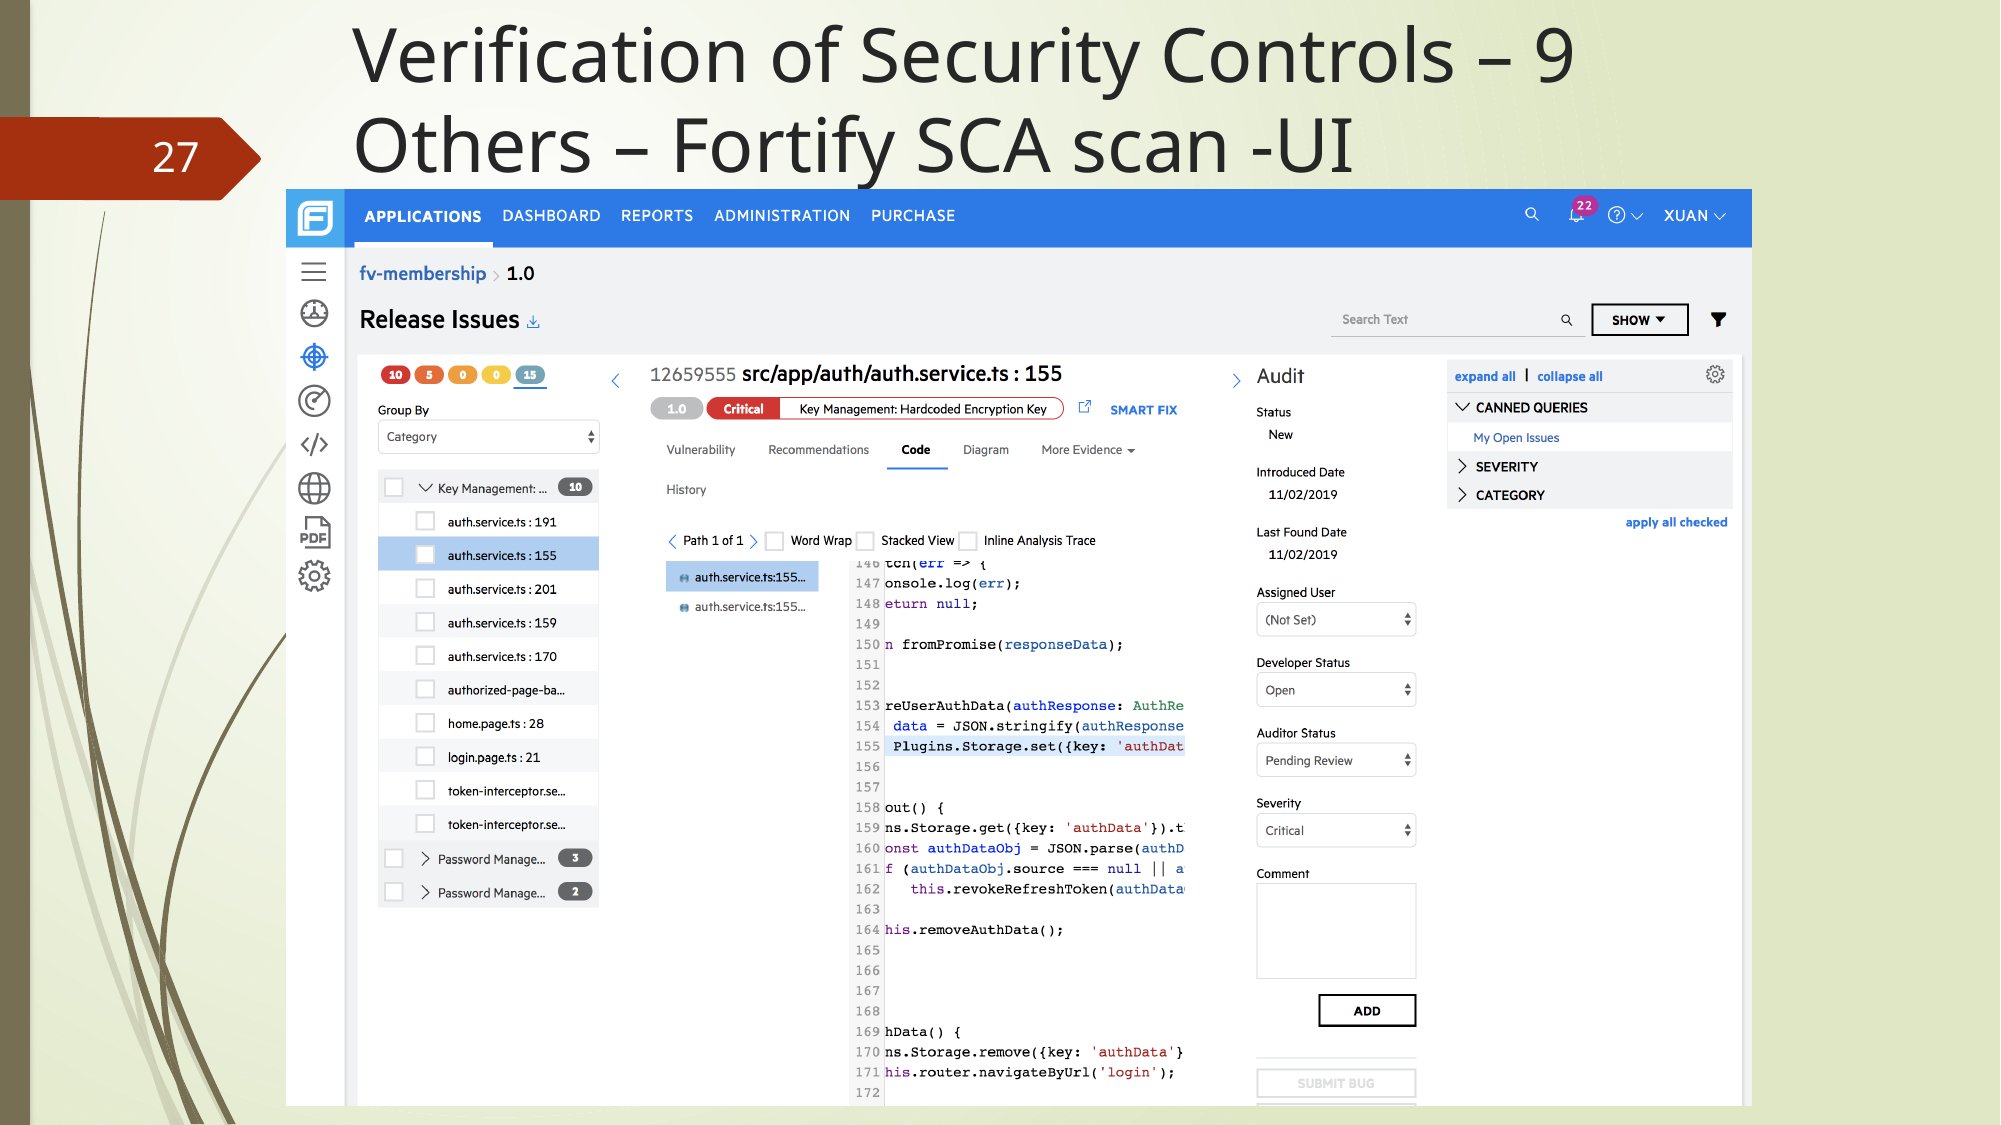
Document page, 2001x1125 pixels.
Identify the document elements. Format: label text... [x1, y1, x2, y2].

slide_number 27 [87, 129, 216, 190]
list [285, 188, 1753, 1106]
title Verification of Security Controls – 9 Others – Fortify SCA scan -UI [337, 0, 1800, 211]
